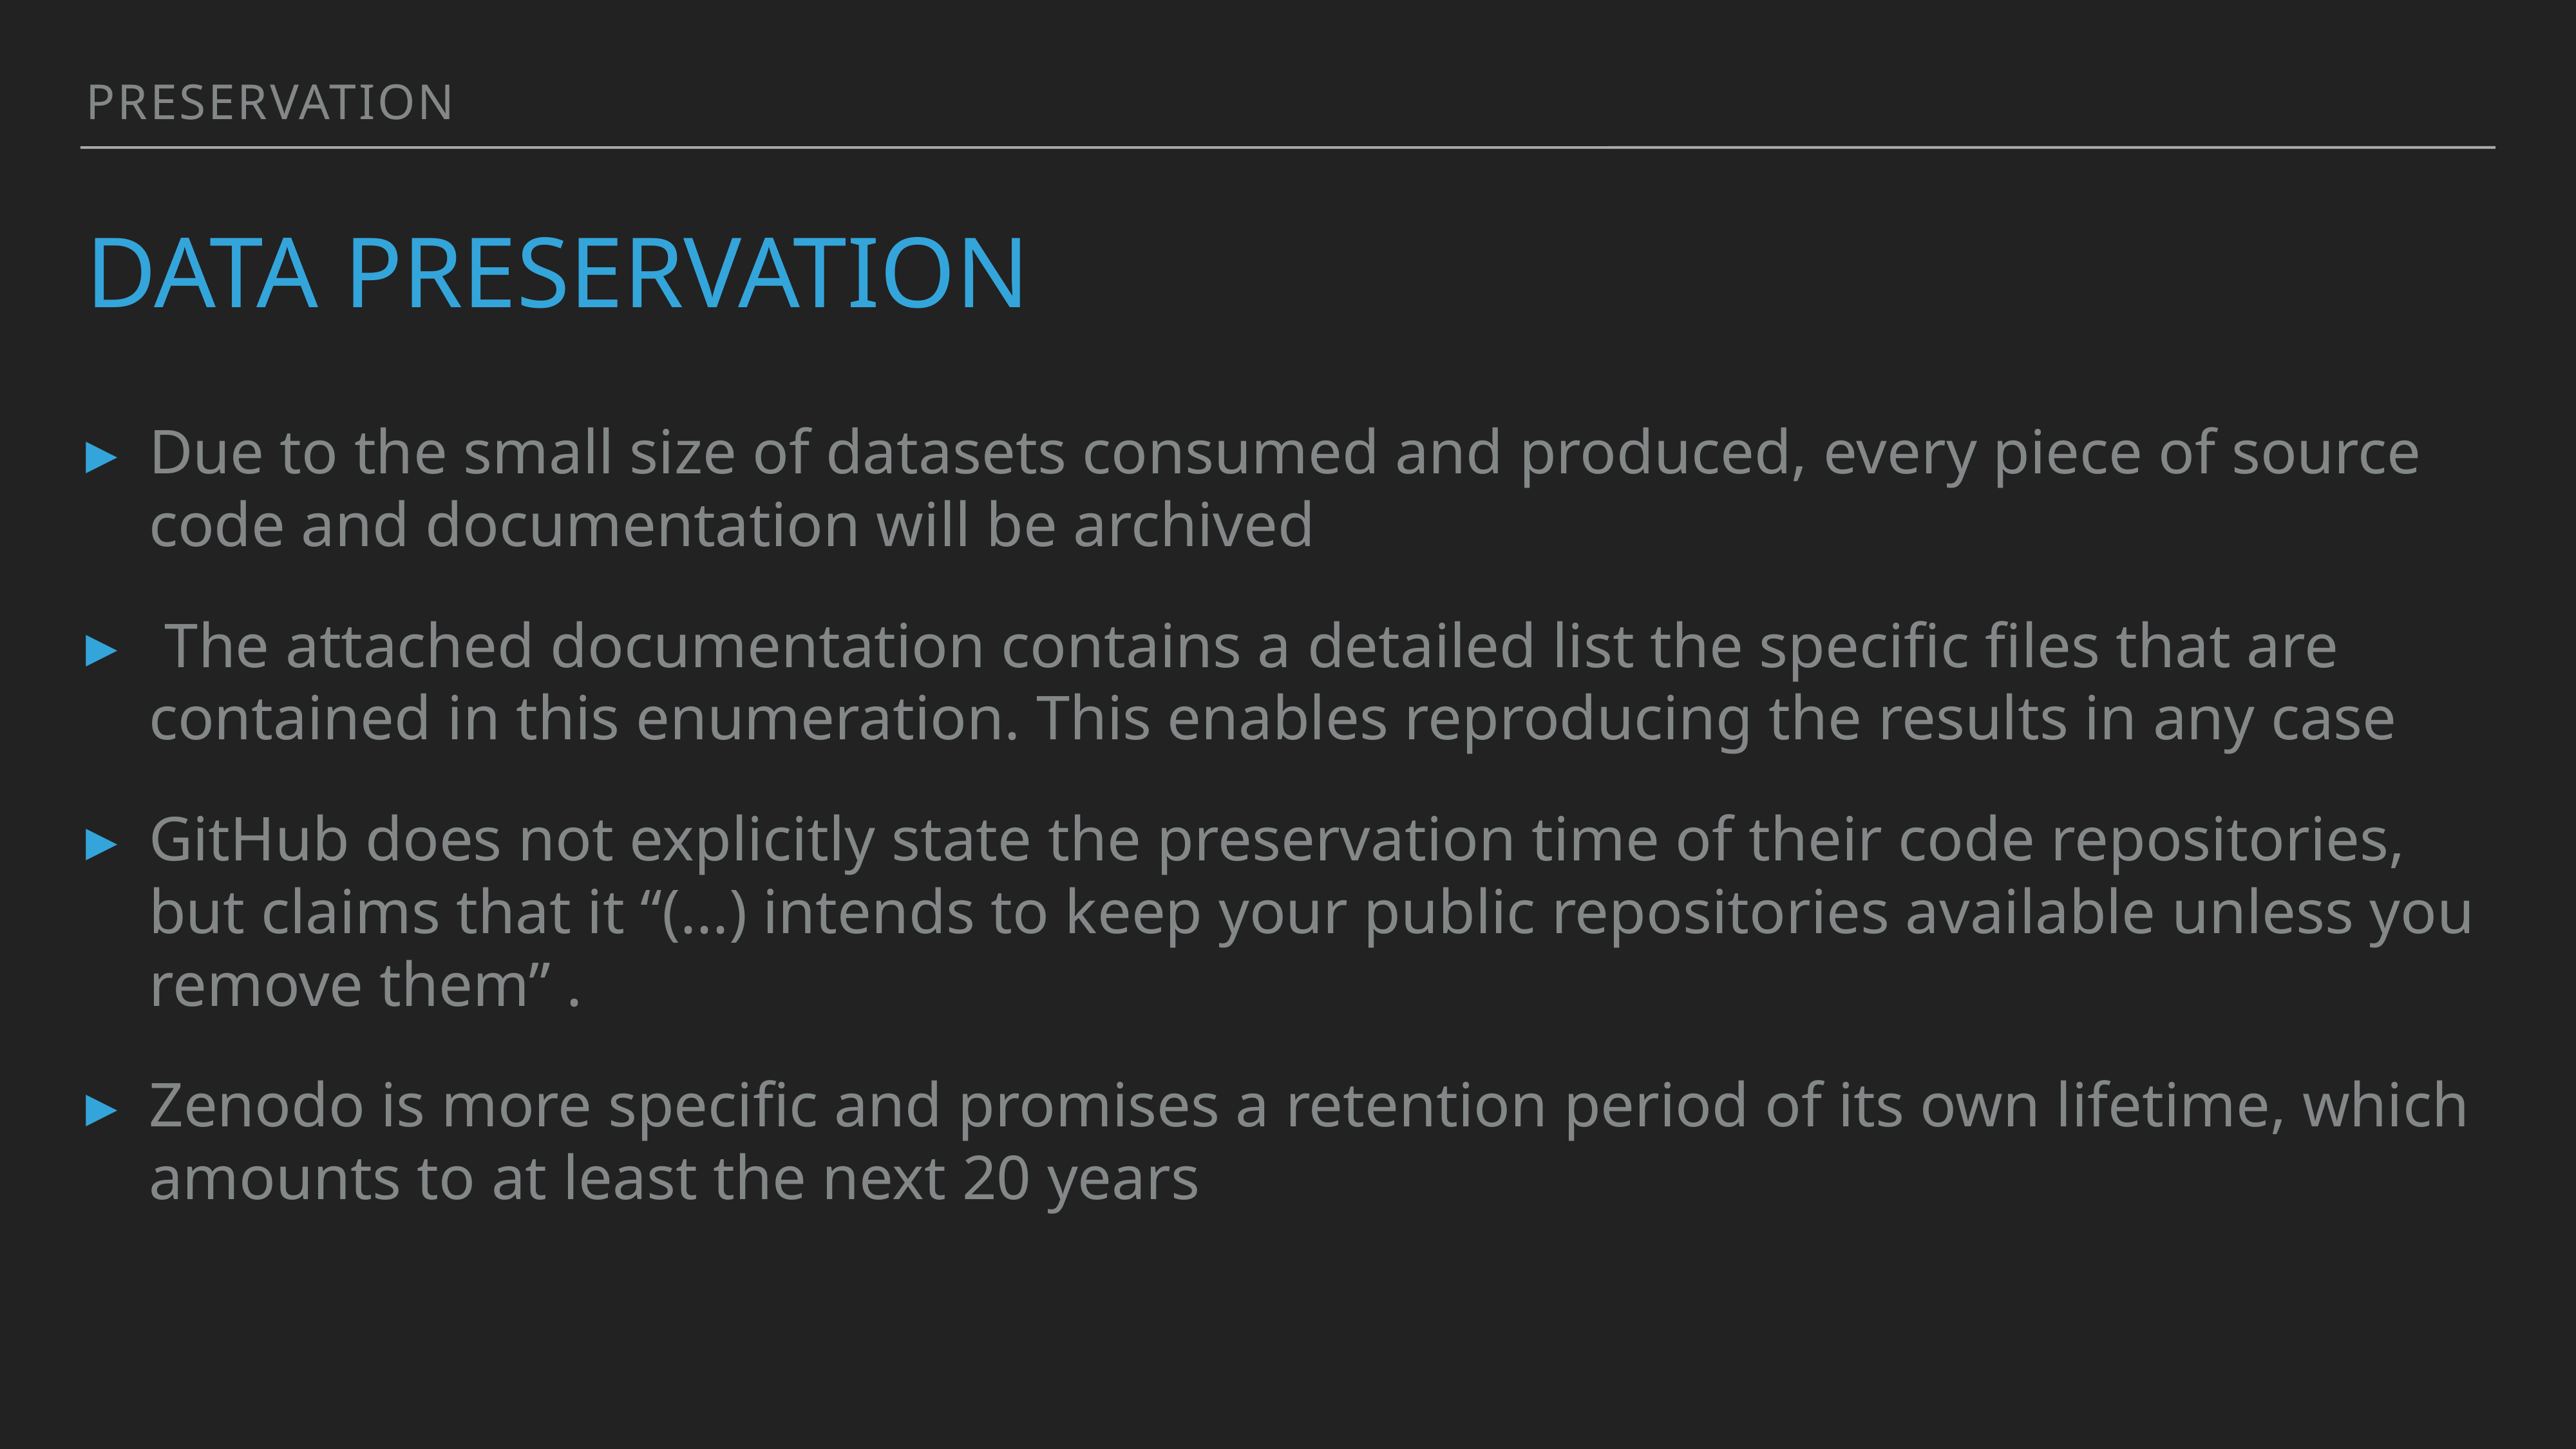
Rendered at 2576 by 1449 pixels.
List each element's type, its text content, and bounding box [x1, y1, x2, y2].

title Data preservation [80, 227, 2496, 336]
list Due to the small size of datasets consumed and produced, every piece of source code and documentation will be archived The attached documentation contains a detailed list the specific files that are contained in this enumeration. This enables reproducing the results in any case GitHub does not explicitly state the preservation time of their code repositories, but claims that it “(...) intends to keep your public repositories available unless you remove them” . Zenodo is more specific and promises a retention period of its own lifetime, which amounts to at least the next 20 years [80, 407, 2496, 1316]
list Preservation [80, 66, 2295, 135]
